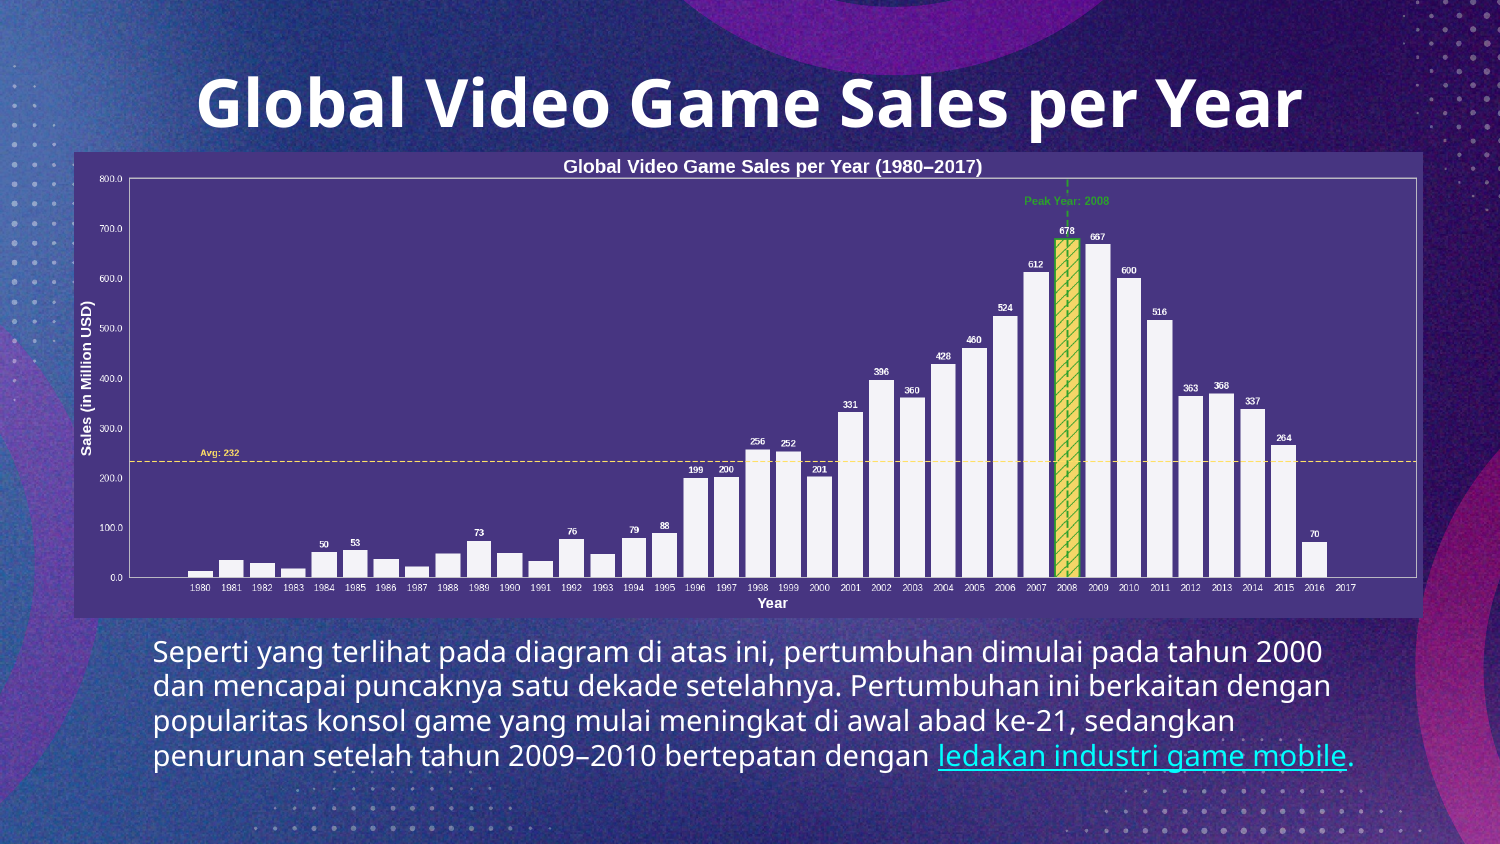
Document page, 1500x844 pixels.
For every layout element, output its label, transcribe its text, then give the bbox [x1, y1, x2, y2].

text_box Seperti yang terlihat pada diagram di atas ini, pertumbuhan dimulai pada tahun 2000 dan mencapai puncaknya satu dekade setelahnya. Pertumbuhan ini berkaitan dengan popularitas konsol game yang mulai meningkat di awal abad ke-21, sedangkan penurunan setelah tahun 2009–2010 bertepatan dengan ledakan industri game mobile. [137, 628, 1385, 786]
title Global Video Game Sales per Year [118, 33, 1382, 128]
picture [73, 152, 1424, 618]
